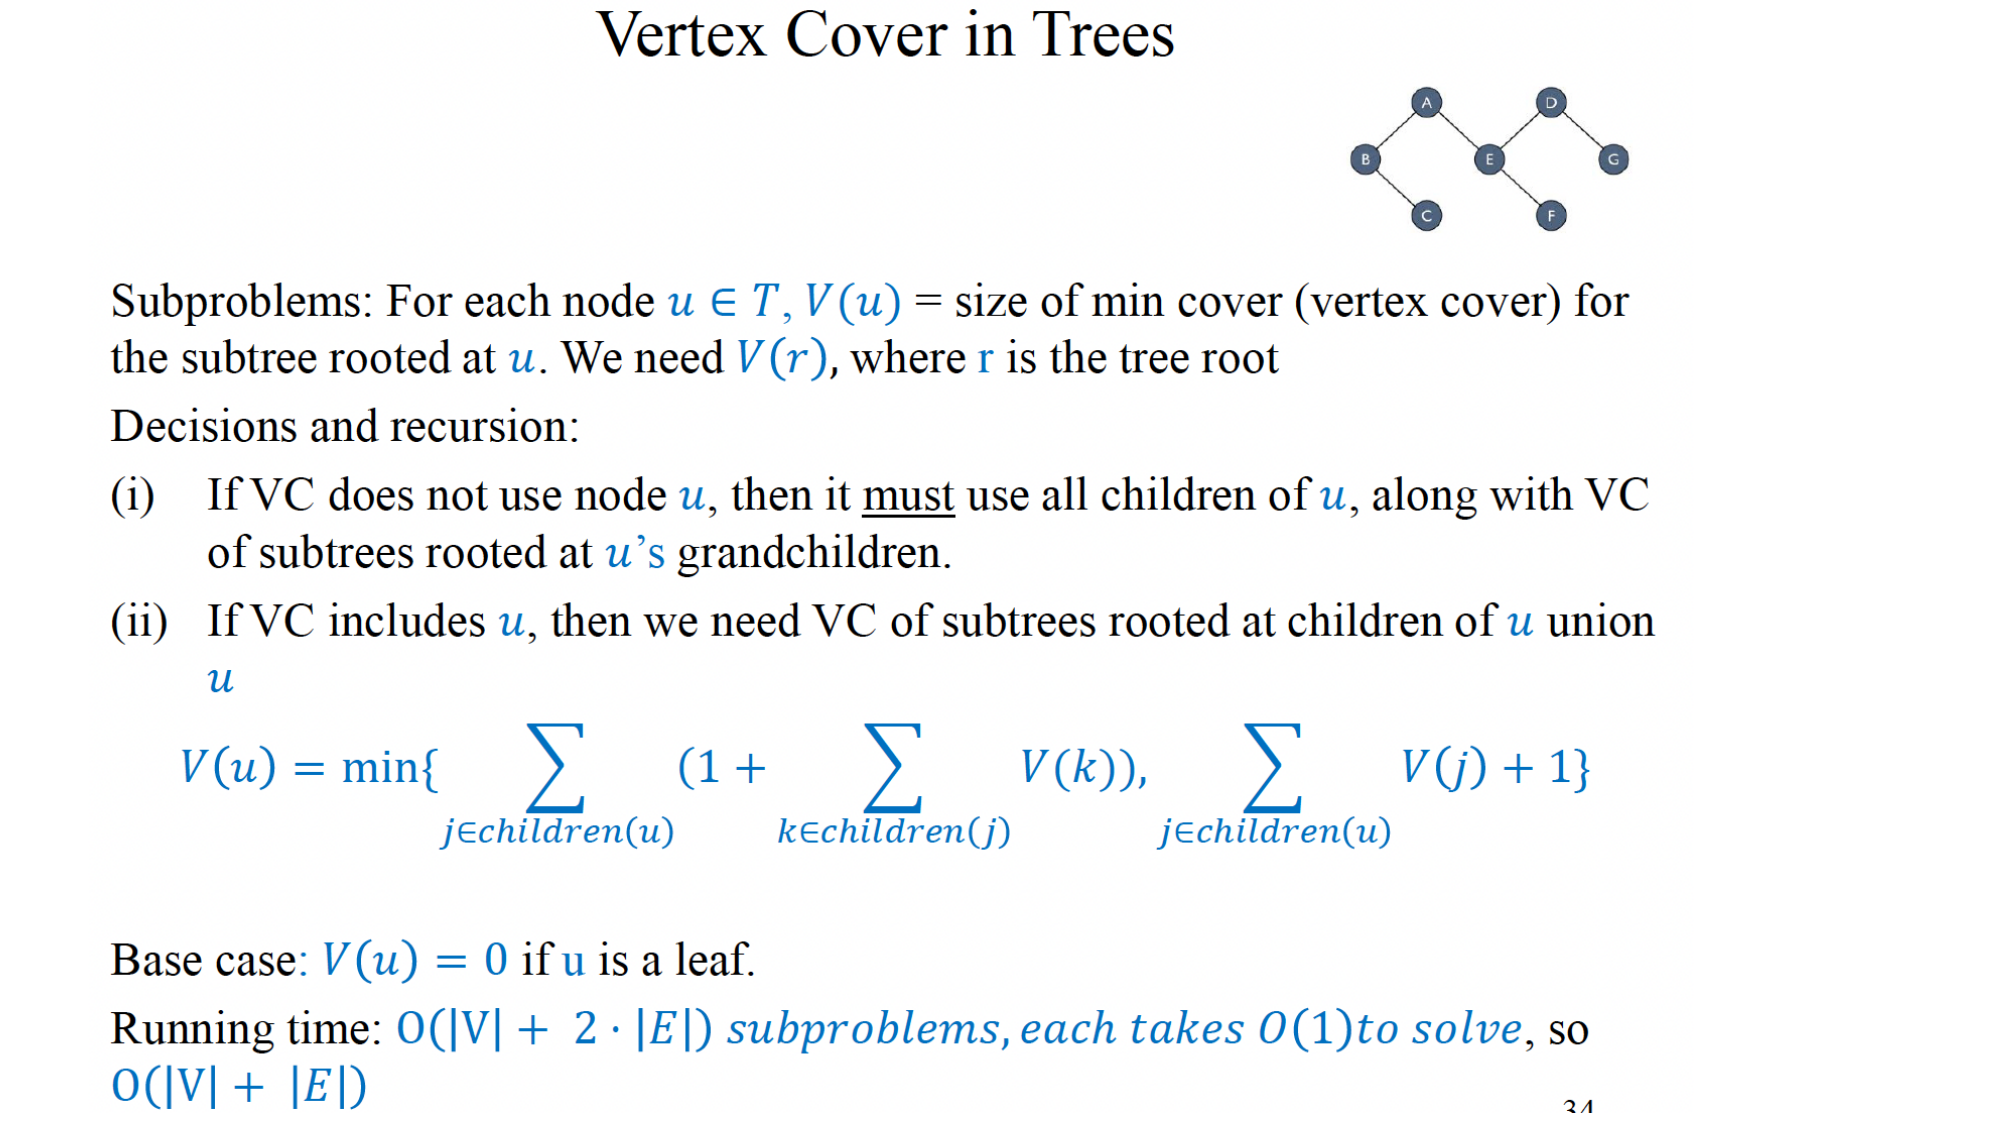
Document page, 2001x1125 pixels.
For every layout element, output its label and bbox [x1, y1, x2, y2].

picture [87, 0, 1695, 1113]
